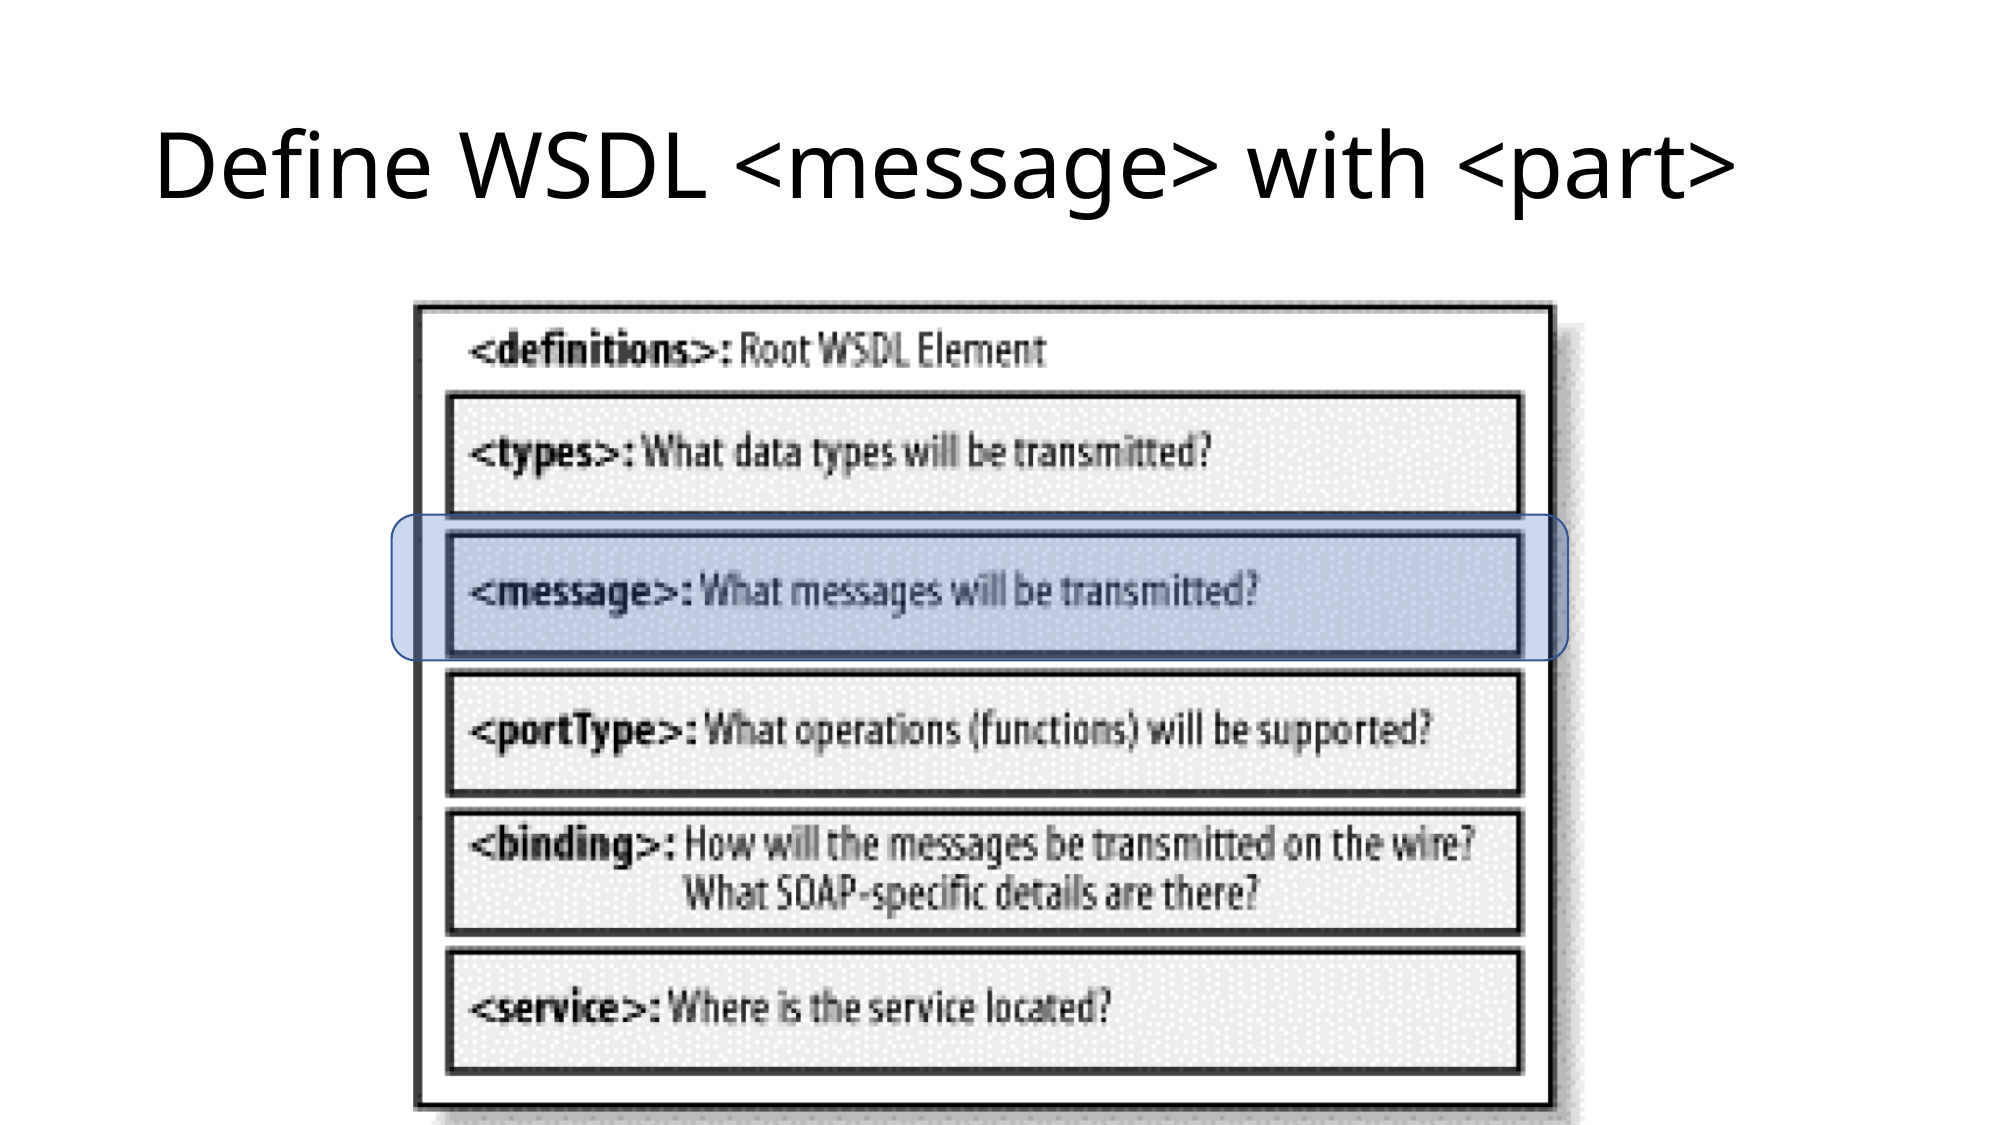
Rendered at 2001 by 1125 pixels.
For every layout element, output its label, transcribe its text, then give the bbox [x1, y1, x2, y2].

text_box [391, 299, 1630, 1125]
title Define WSDL <message> with <part> [137, 59, 1863, 278]
